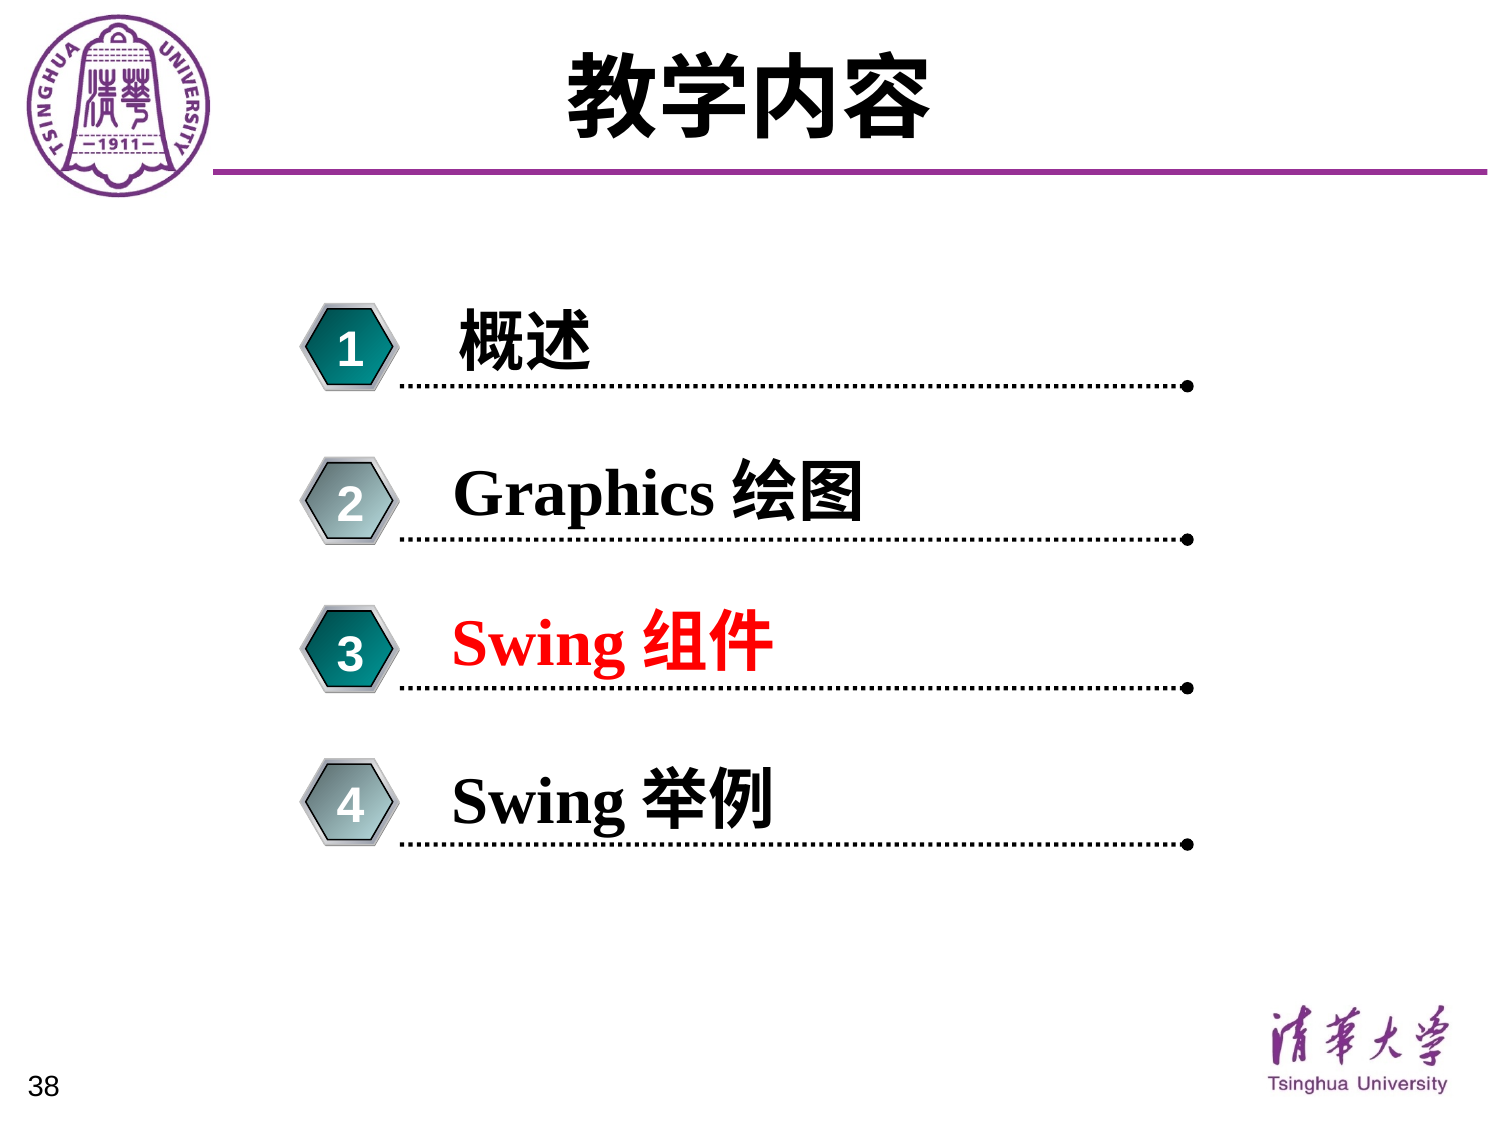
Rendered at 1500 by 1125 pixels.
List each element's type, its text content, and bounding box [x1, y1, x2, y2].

footer 38 [12, 1059, 176, 1125]
picture [1262, 999, 1454, 1101]
text_box 概述 [444, 291, 608, 386]
picture [24, 12, 213, 37]
text_box [1179, 533, 1194, 546]
picture [24, 151, 213, 200]
text_box [1179, 682, 1194, 695]
text_box Swing组件 [436, 591, 791, 686]
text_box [299, 303, 400, 392]
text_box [299, 605, 400, 694]
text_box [299, 758, 400, 847]
text_box [1179, 380, 1194, 393]
title 教学内容 [24, 37, 1476, 151]
text_box Graphics绘图 [437, 441, 880, 536]
text_box Swing举例 [436, 749, 791, 845]
text_box [1179, 838, 1194, 851]
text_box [299, 457, 400, 546]
